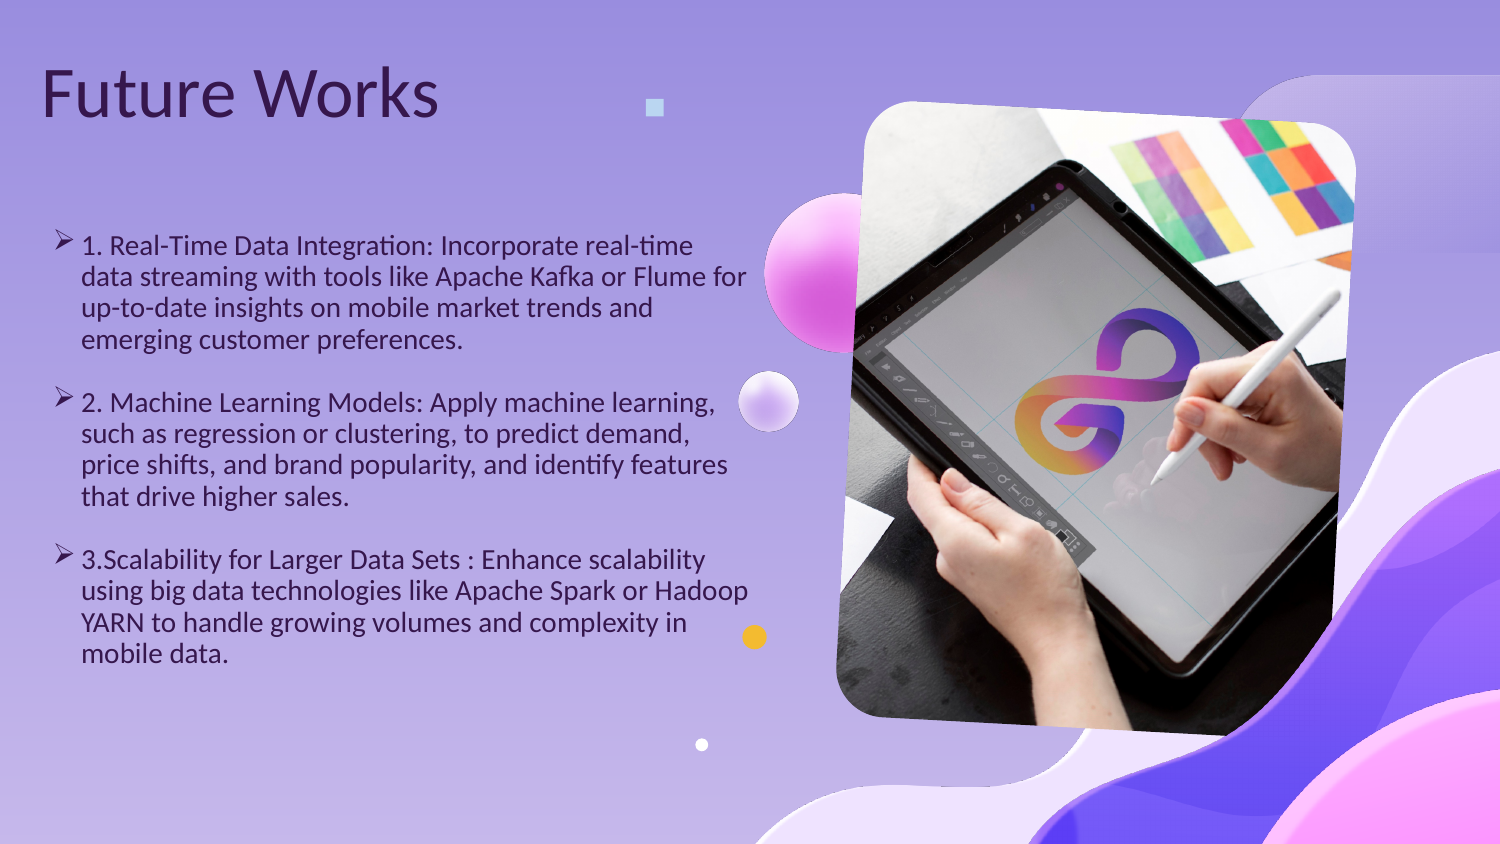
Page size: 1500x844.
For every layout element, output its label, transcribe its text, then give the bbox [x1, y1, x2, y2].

picture [708, 69, 1500, 844]
text_box 1. Real-Time Data Integration: Incorporate real-time data streaming with tools like Apache Kafka or Flume for up-to-date insights on mobile market trends and emerging customer preferences. 2. Machine Learning Models: Apply machine learning, such as regression or clustering, to predict demand, price shifts, and brand popularity, and identify features that drive higher sales. 3.Scalability for Larger Data Sets : Enhance scalability using big data technologies like Apache Spark or Hadoop YARN to handle growing volumes and complexity in mobile data. [0, 187, 645, 678]
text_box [645, 98, 767, 752]
text_box Future Works [26, 46, 1007, 112]
